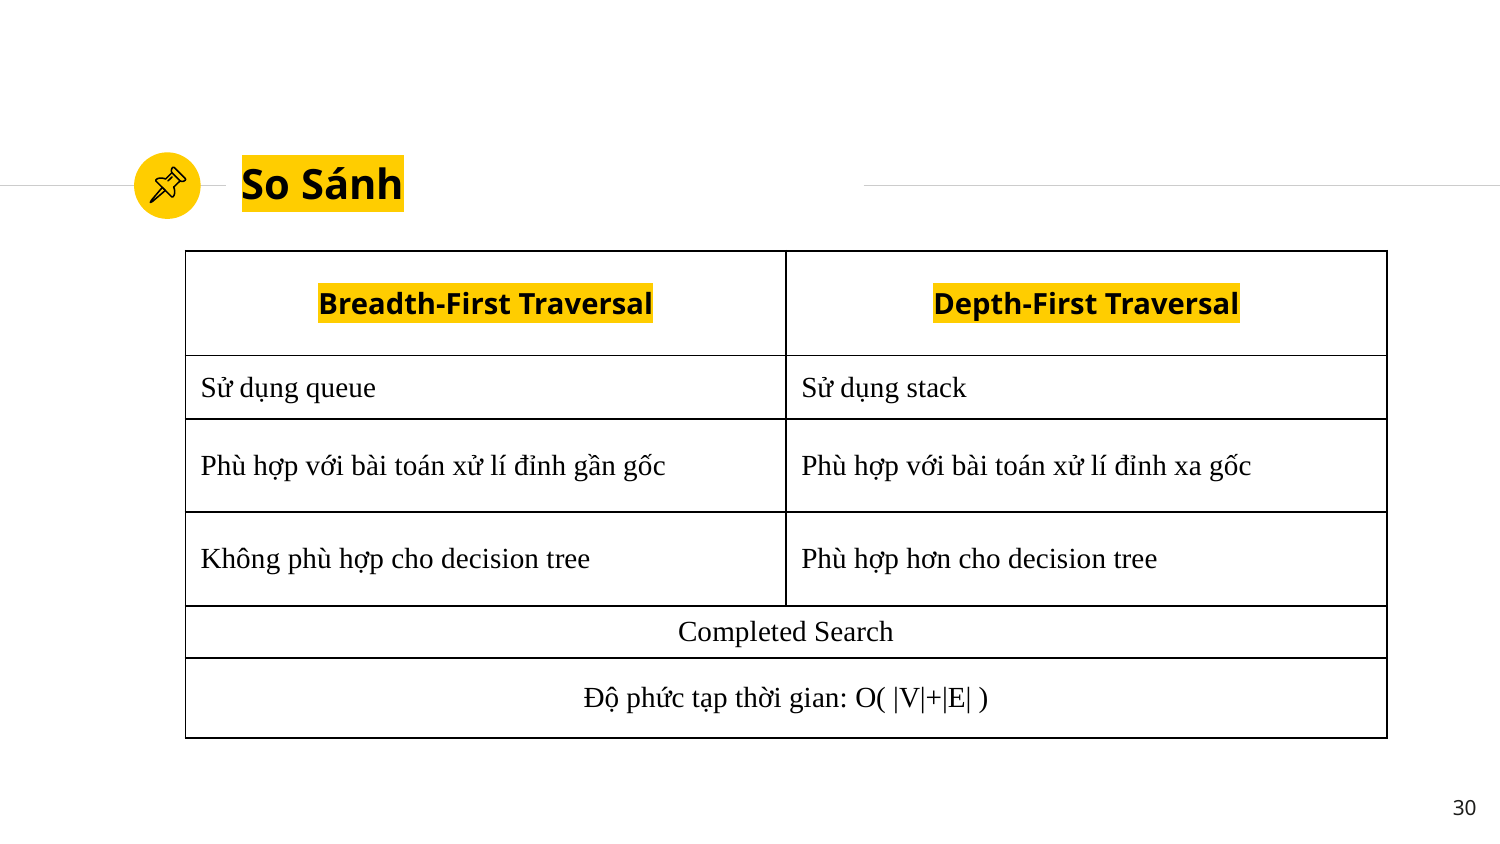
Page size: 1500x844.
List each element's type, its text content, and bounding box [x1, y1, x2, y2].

table_cell Phù hợp với bài toán xử lí đỉnh xa gốc [787, 420, 1386, 511]
table_cell Phù hợp với bài toán xử lí đỉnh gần gốc [186, 420, 785, 511]
slide_number 30 [1401, 779, 1492, 844]
table_cell Phù hợp hơn cho decision tree [787, 513, 1386, 605]
table_header Breadth-First Traversal [186, 252, 785, 355]
table_cell Không phù hợp cho decision tree [186, 513, 785, 605]
table_cell Độ phức tạp thời gian: O( |V|+|E| ) [186, 659, 1386, 737]
table_cell Sử dụng queue [186, 356, 785, 418]
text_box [150, 166, 186, 203]
table_header Depth-First Traversal [787, 252, 1386, 355]
title So Sánh [226, 146, 863, 219]
table_cell Sử dụng stack [787, 356, 1386, 418]
table_cell Completed Search [186, 607, 1386, 657]
